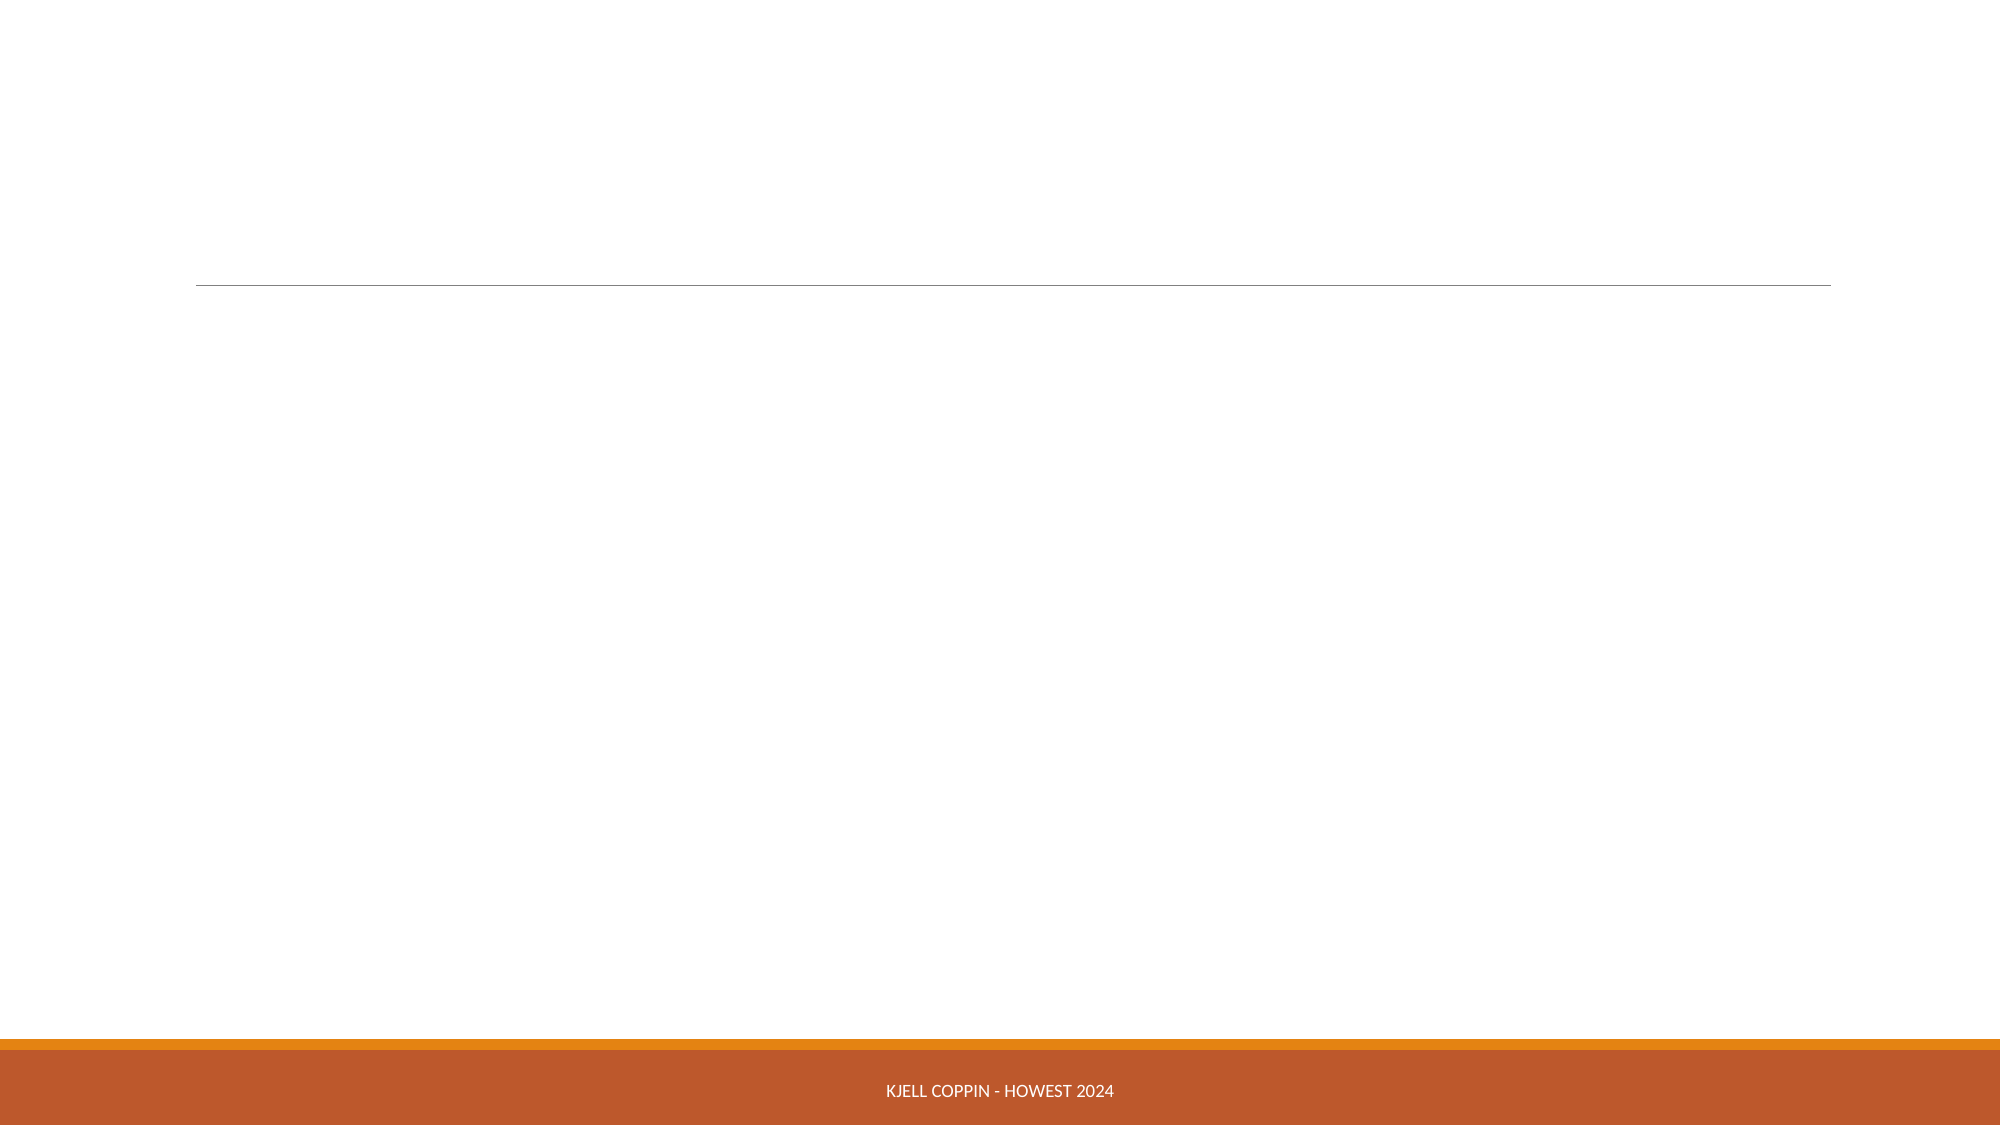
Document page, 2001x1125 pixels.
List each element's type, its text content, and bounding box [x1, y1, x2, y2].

footer Kjell Coppin - Howest 2024 [604, 1059, 1396, 1120]
